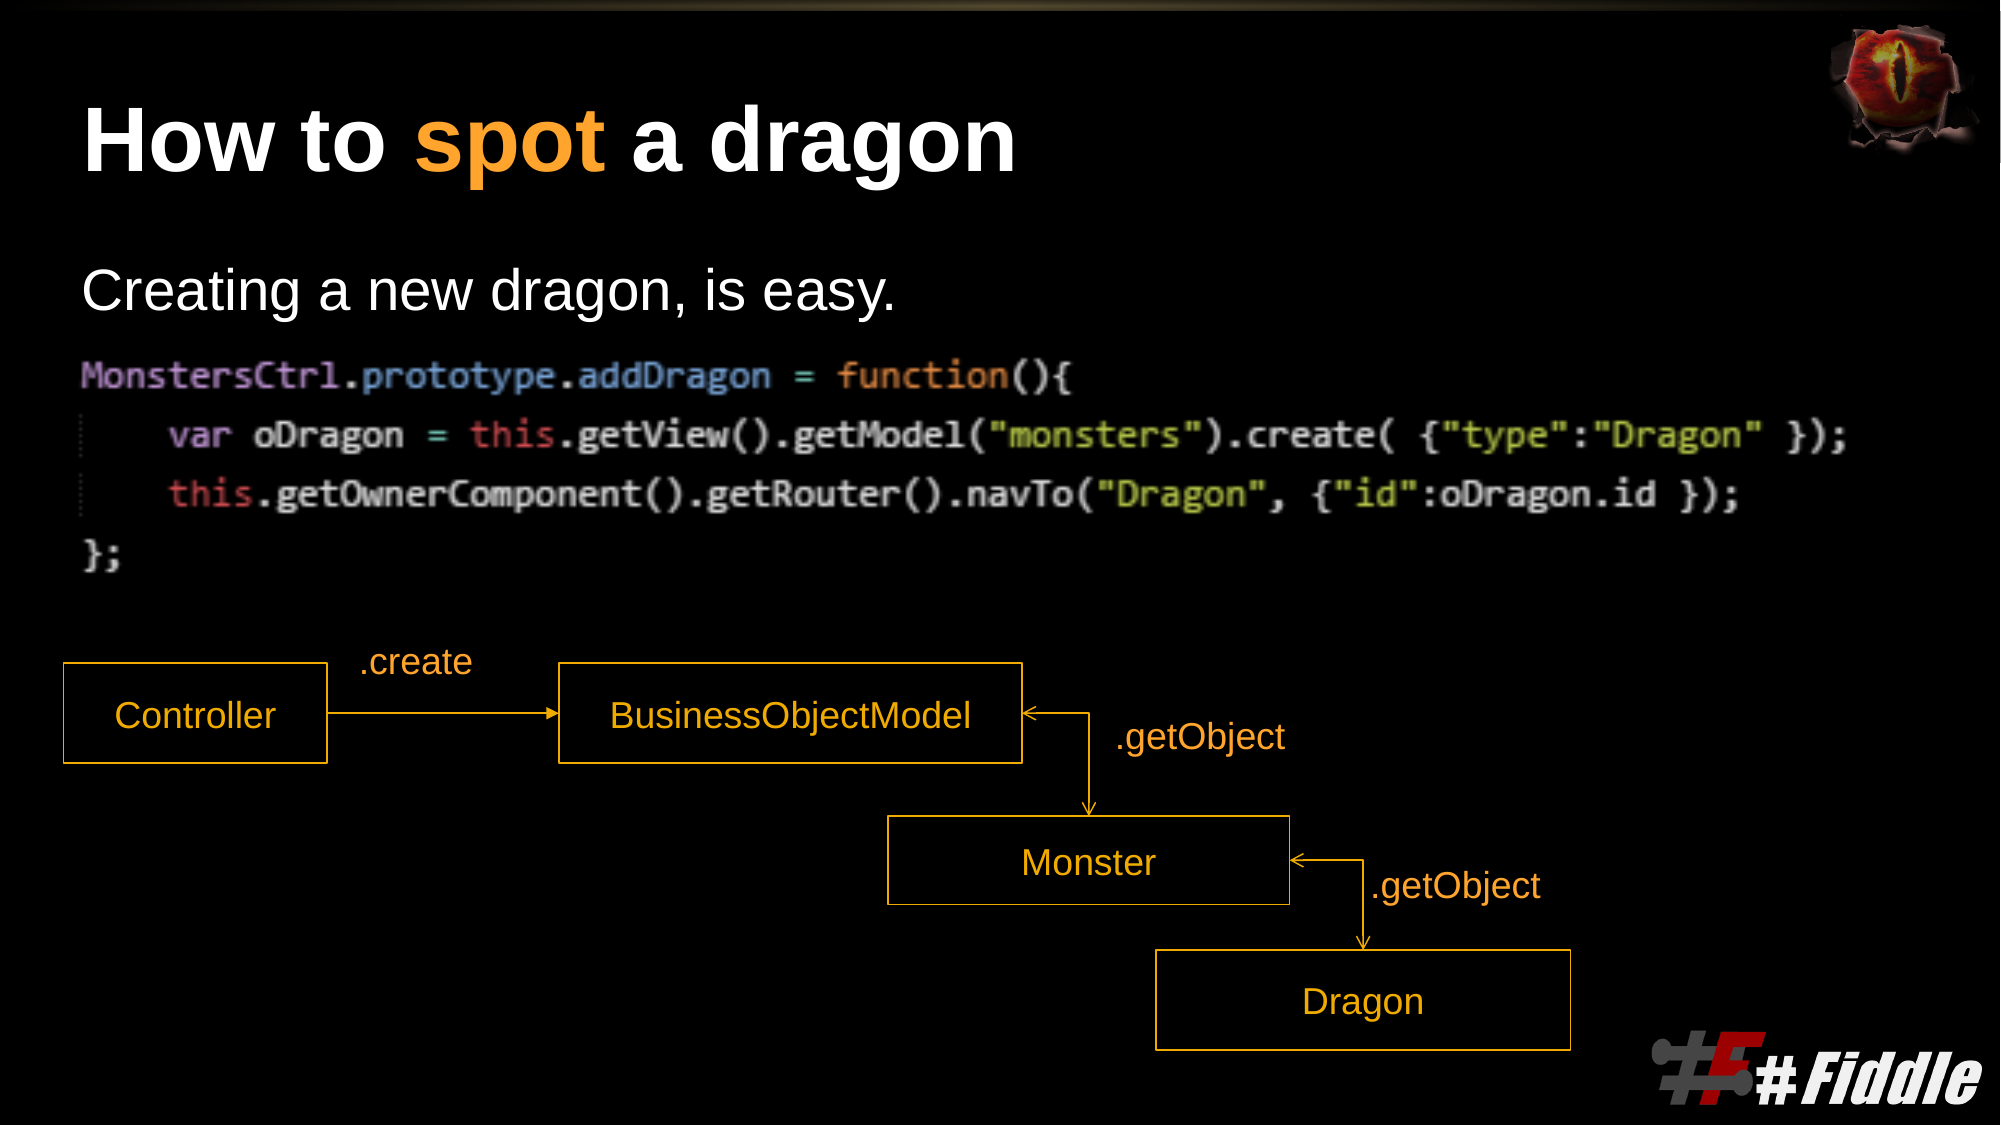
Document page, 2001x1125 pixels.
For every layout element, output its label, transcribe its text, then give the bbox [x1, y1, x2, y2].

picture [1651, 1018, 2001, 1125]
text_box .getObject [1114, 711, 1290, 757]
text_box Dragon [1155, 950, 1571, 1050]
text_box Monster [888, 816, 1290, 905]
text_box BusinessObjectModel [558, 663, 1022, 764]
text_box .create [358, 636, 534, 682]
list Creating a new dragon, is easy. [67, 244, 1903, 1050]
picture [66, 353, 1859, 593]
text_box .getObject [1370, 860, 1546, 906]
text_box Controller [63, 663, 328, 764]
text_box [1289, 859, 1364, 951]
title How to spot a dragon [67, 79, 1903, 191]
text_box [1021, 712, 1090, 817]
